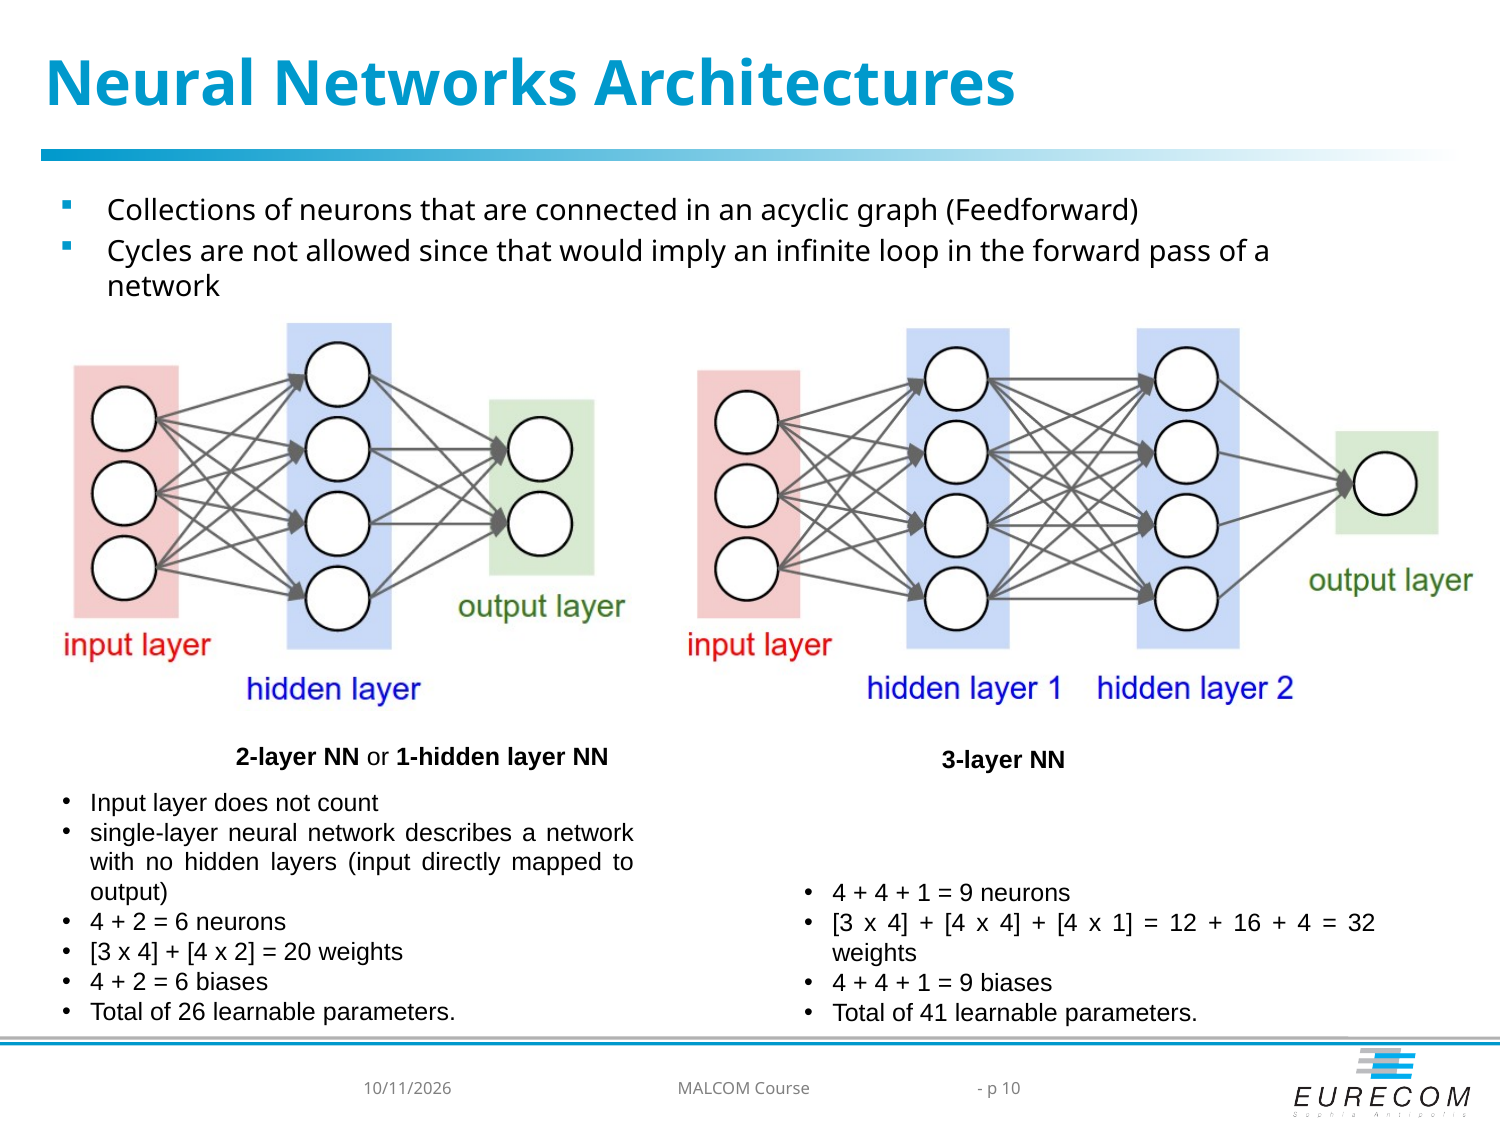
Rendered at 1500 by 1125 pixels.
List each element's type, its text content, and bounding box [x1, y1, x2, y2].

text_box Neural Networks Architectures [29, 35, 1436, 142]
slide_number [348, 1070, 526, 1103]
footer MALCOM Course [537, 1070, 951, 1103]
text_box 3-layer NN [927, 736, 1388, 781]
text_box 4 + 4 + 1 = 9 neurons [3 x 4] + [4 x 4] + [4 x 1] = 12 + 16 + 4 = 32 weights 4 + 4 + 1 = 9 biases Total of 41 learnable parameters. [789, 869, 1392, 1034]
picture [52, 314, 633, 712]
picture [1293, 1048, 1477, 1118]
text_box 2-layer NN or 1-hidden layer NN [221, 733, 682, 778]
text_box Input layer does not count single-layer neural network describes a network with no hidden layers (input directly mapped to output) 4 + 2 = 6 neurons [3 x 4] + [4 x 2] = 20 weights 4 + 2 = 6 biases Total of 26 learnable parameters. [47, 778, 650, 1033]
picture [681, 319, 1480, 712]
slide_number - p 10 [962, 1070, 1081, 1103]
text_box Collections of neurons that are connected in an acyclic graph (Feedforward) Cycles are not allowed since that would imply an infinite loop in the forward pass of a network [0, 183, 1376, 314]
